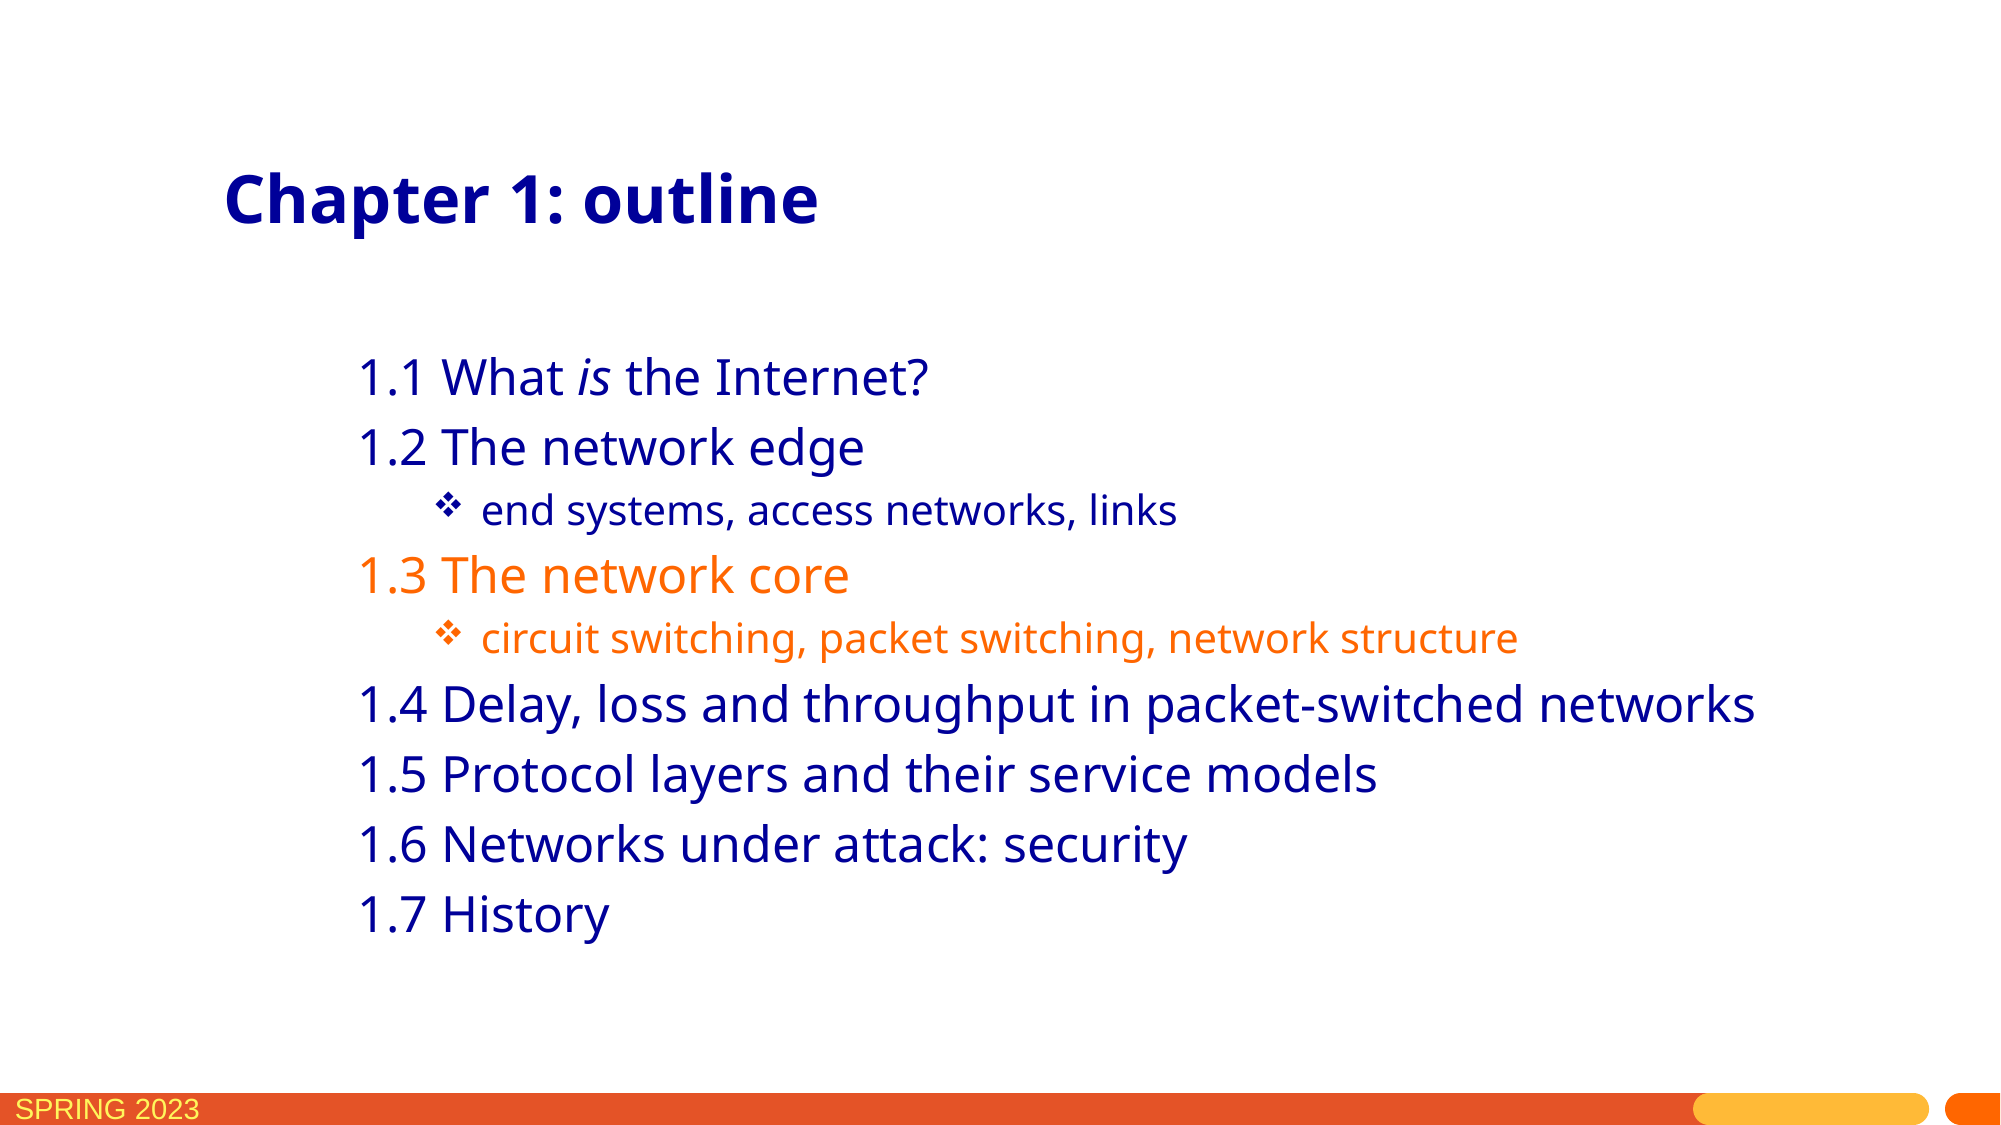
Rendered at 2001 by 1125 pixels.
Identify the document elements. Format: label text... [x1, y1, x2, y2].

list 1.1 What is the Internet? 1.2 The network edge end systems, access networks, links 1.3 The network core circuit switching, packet switching, network structure 1.4 Delay, loss and throughput in packet-switched networks 1.5 Protocol layers and their service models 1.6 Networks under attack: security 1.7 History [267, 338, 1914, 1035]
title Chapter 1: outline [208, 137, 1914, 256]
